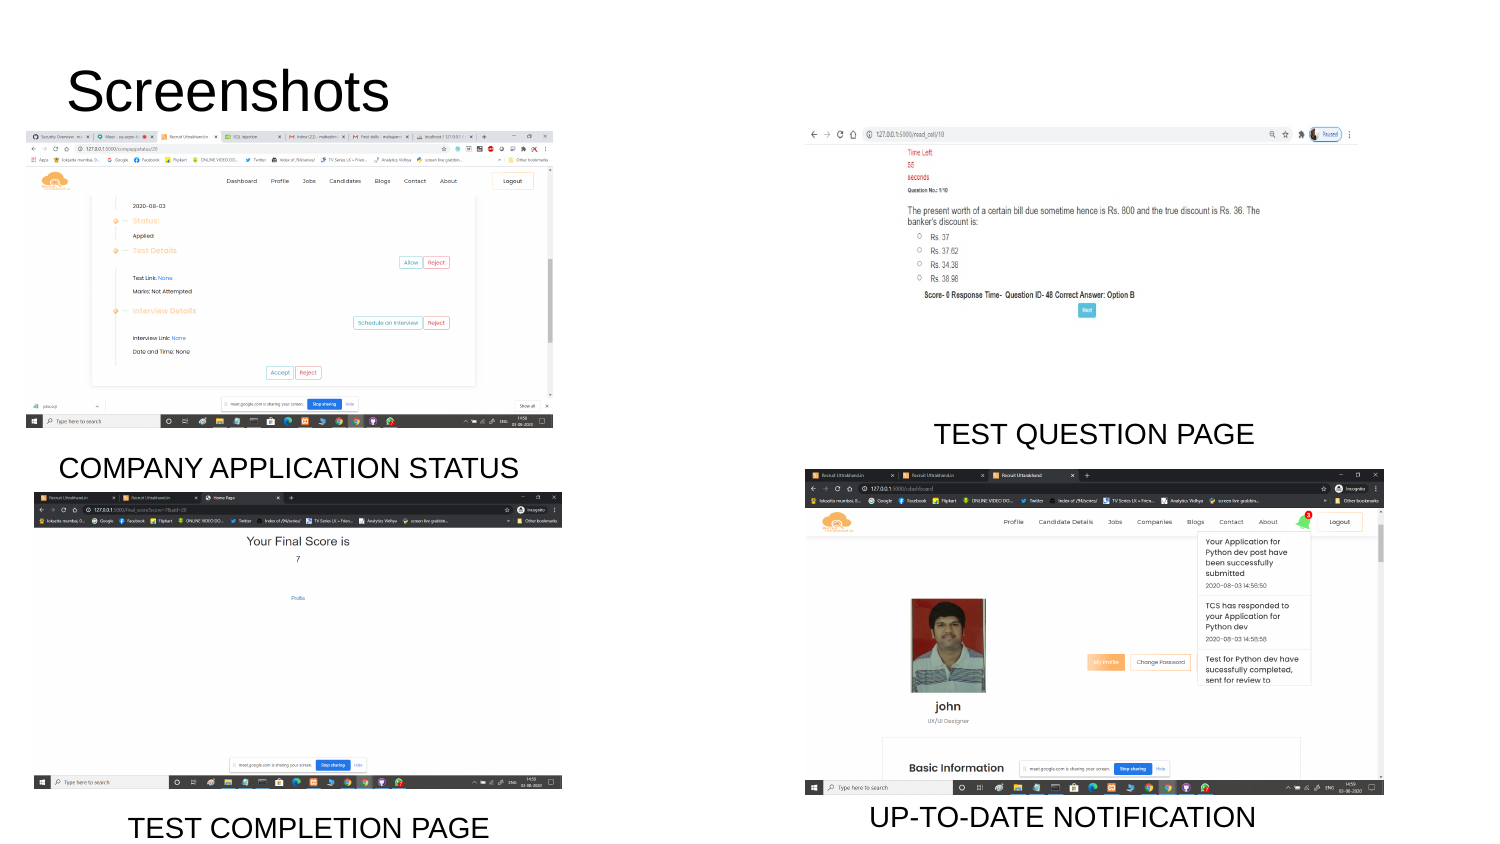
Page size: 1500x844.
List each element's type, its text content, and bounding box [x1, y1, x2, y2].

text_box TEST QUESTION PAGE [894, 430, 1295, 446]
picture [25, 131, 553, 429]
title Screenshots [51, 37, 1449, 132]
picture [805, 469, 1385, 795]
picture [805, 125, 1358, 423]
text_box COMPANY APPLICATION STATUS [43, 435, 553, 486]
text_box TEST COMPLETION PAGE [112, 797, 506, 844]
text_box UP-TO-DATE NOTIFICATION [791, 783, 1335, 820]
picture [34, 492, 562, 789]
